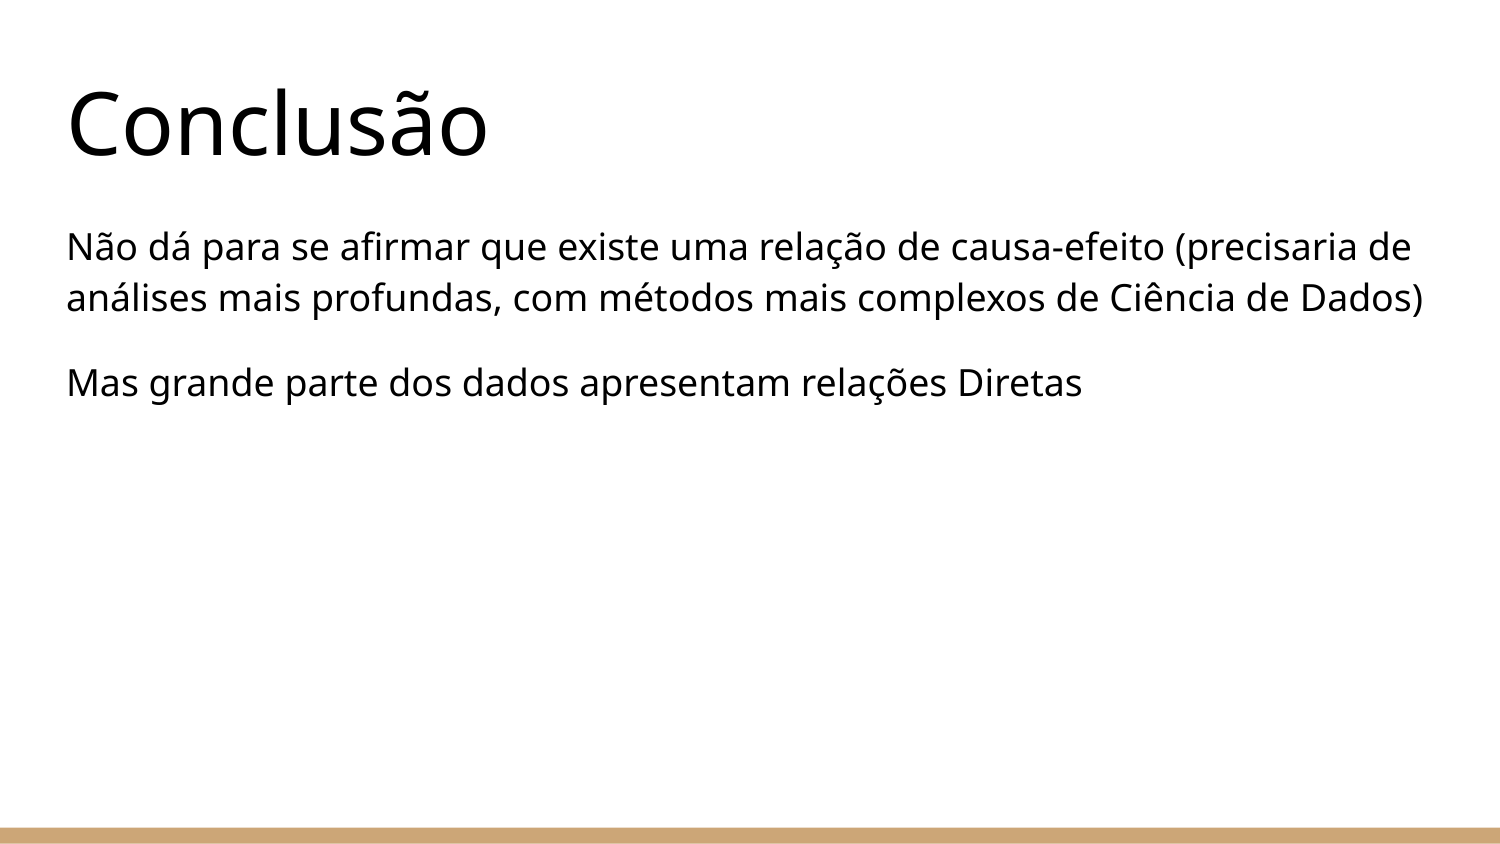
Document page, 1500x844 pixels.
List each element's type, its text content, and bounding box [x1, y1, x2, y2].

title Conclusão [51, 51, 1449, 189]
list Não dá para se afirmar que existe uma relação de causa-efeito (precisaria de análises mais profundas, com métodos mais complexos de Ciência de Dados) Mas grande parte dos dados apresentam relações Diretas [51, 200, 1449, 752]
